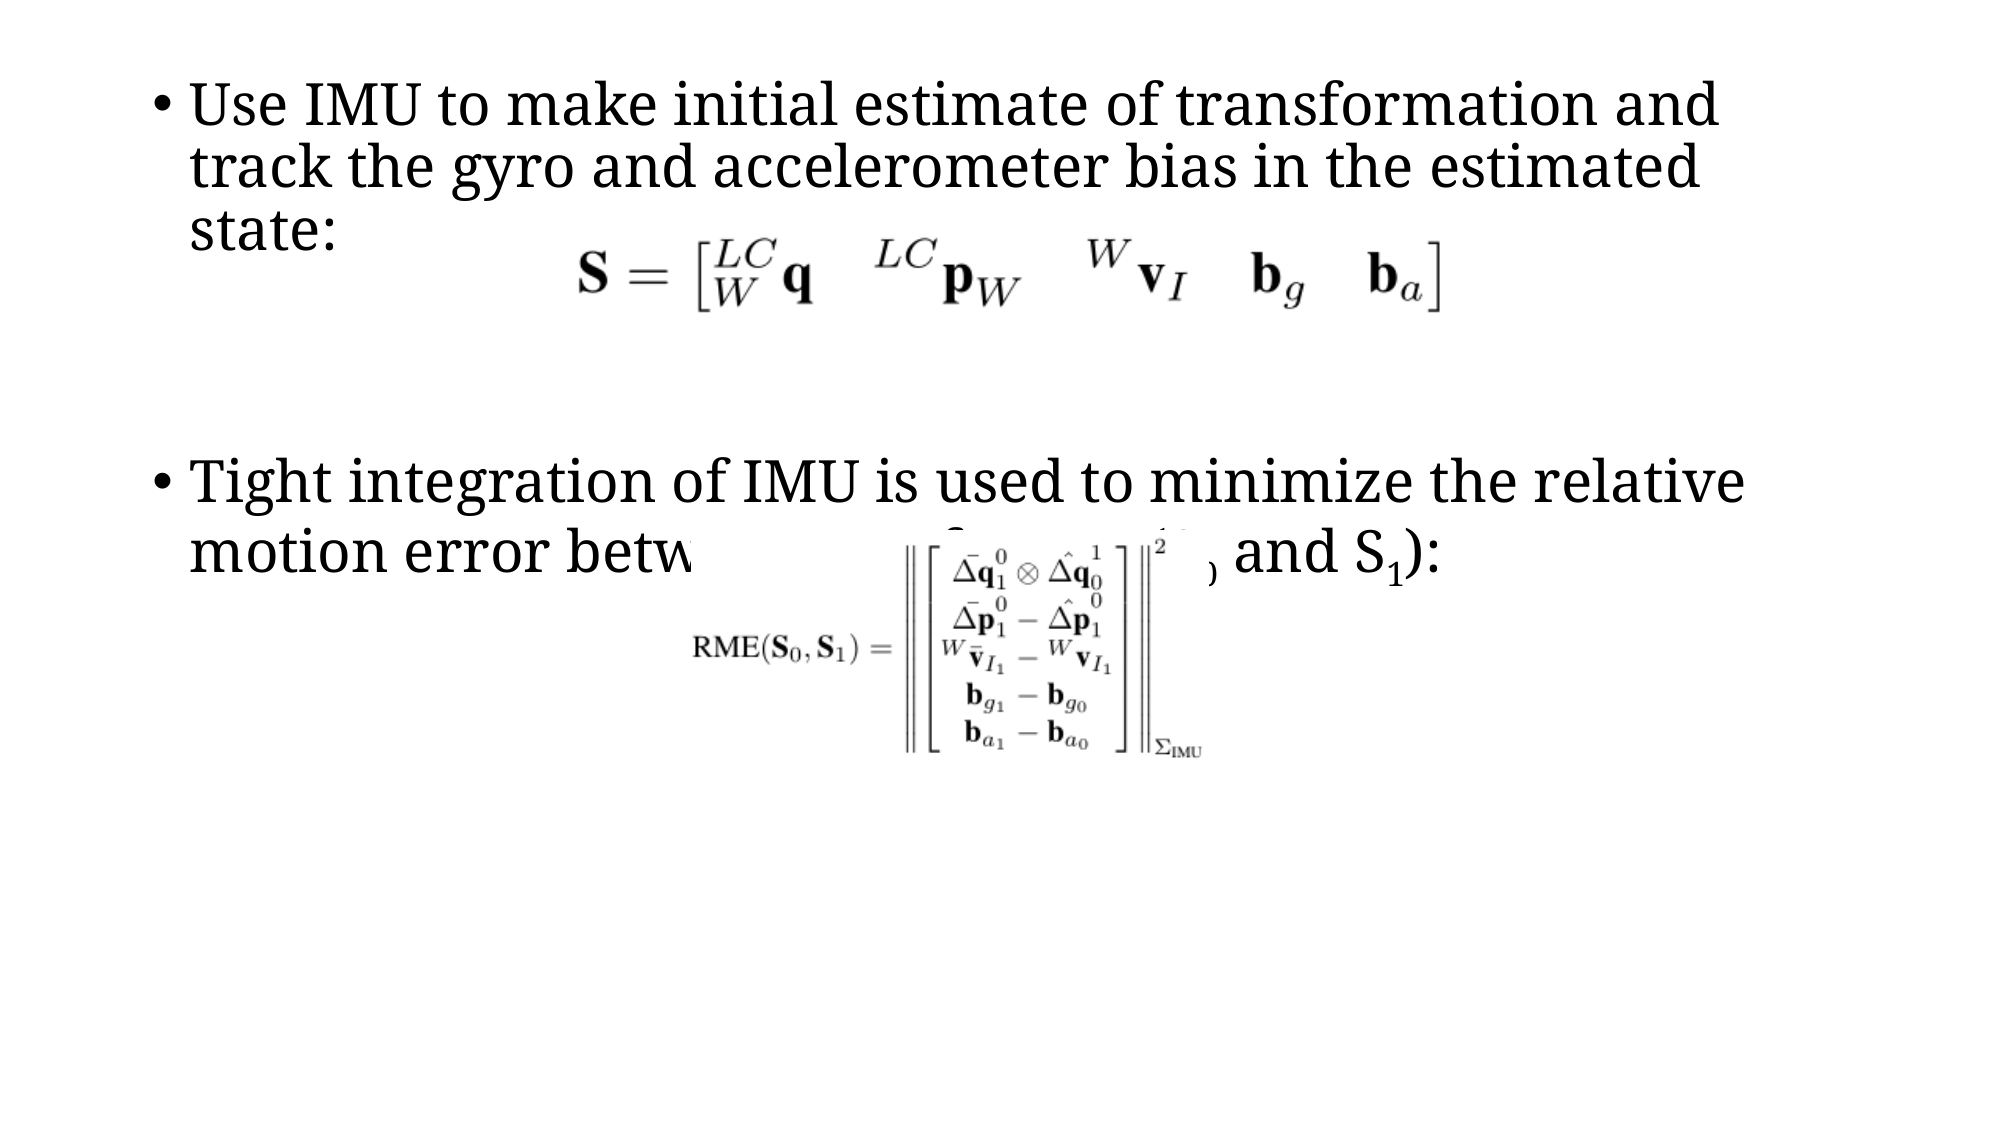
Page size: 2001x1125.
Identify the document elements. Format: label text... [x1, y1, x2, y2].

picture [691, 530, 1209, 764]
list Use IMU to make initial estimate of transformation and track the gyro and accelerometer bias in the estimated state: Tight integration of IMU is used to minimize the relative motion error between two frames (S0 and S1): [137, 67, 1863, 1014]
picture [570, 227, 1457, 325]
